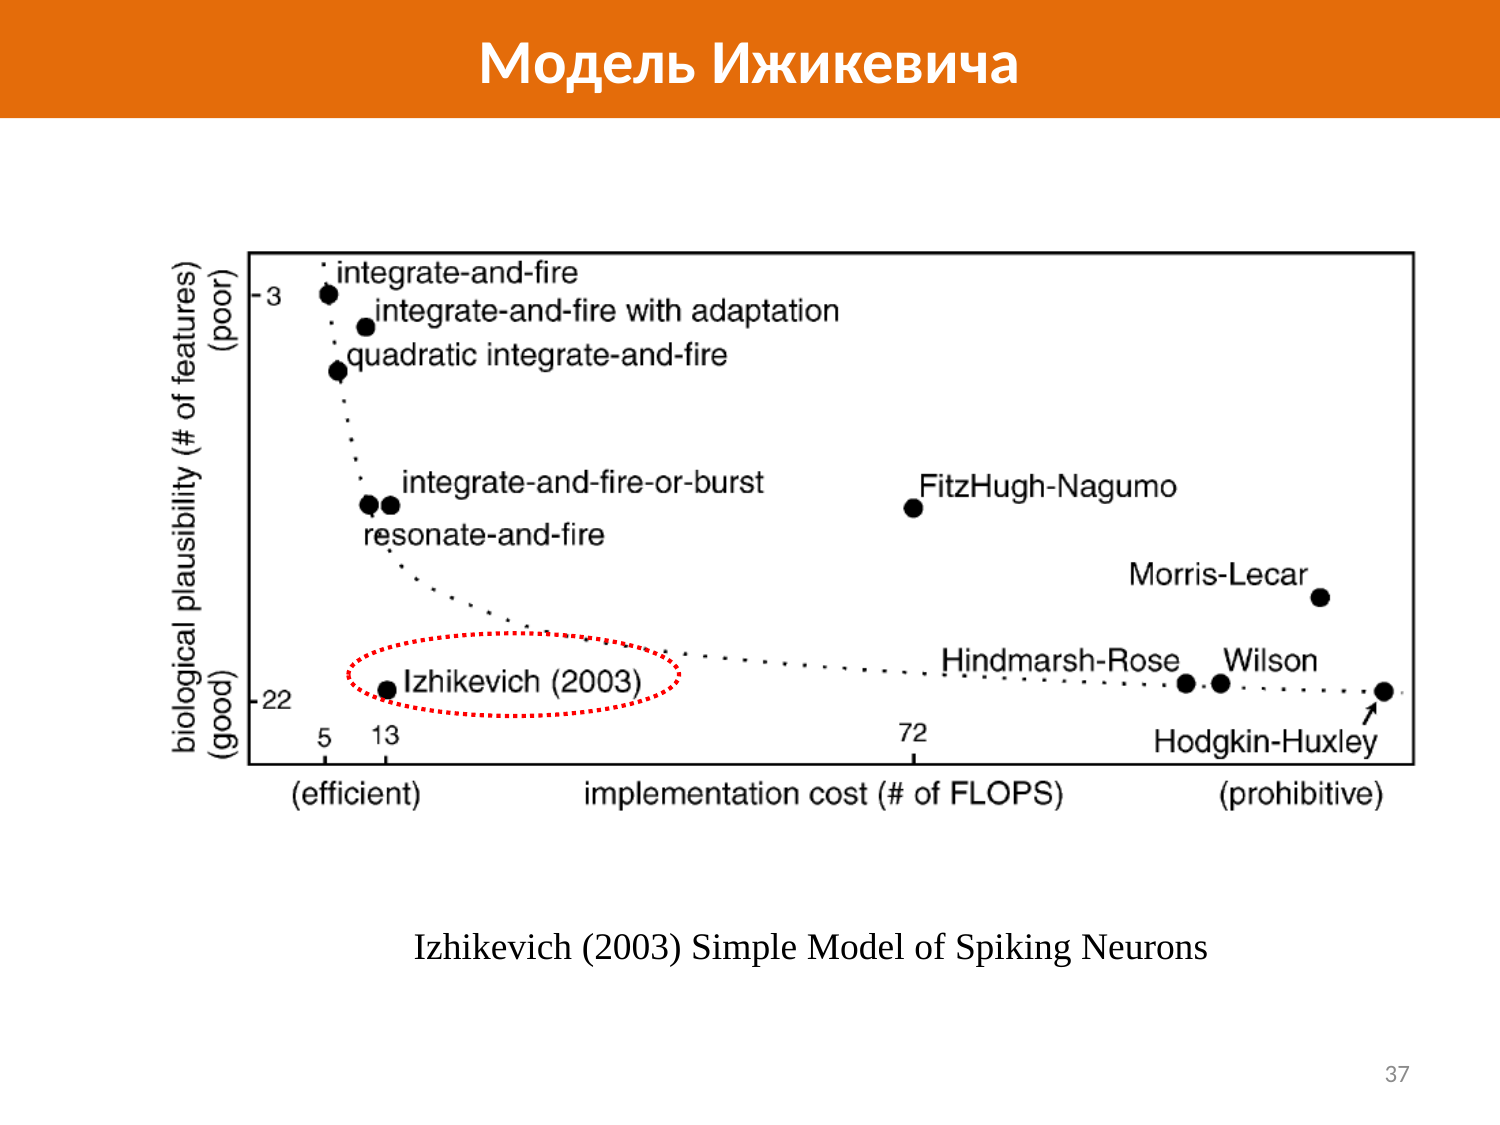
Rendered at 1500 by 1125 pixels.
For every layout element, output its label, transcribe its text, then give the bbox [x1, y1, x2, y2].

picture [135, 207, 1445, 822]
title Модель Ижикевича [0, 0, 1500, 119]
text_box Izhikevich (2003) Simple Model of Spiking Neurons [398, 914, 1224, 975]
slide_number 37 [1074, 1042, 1425, 1103]
